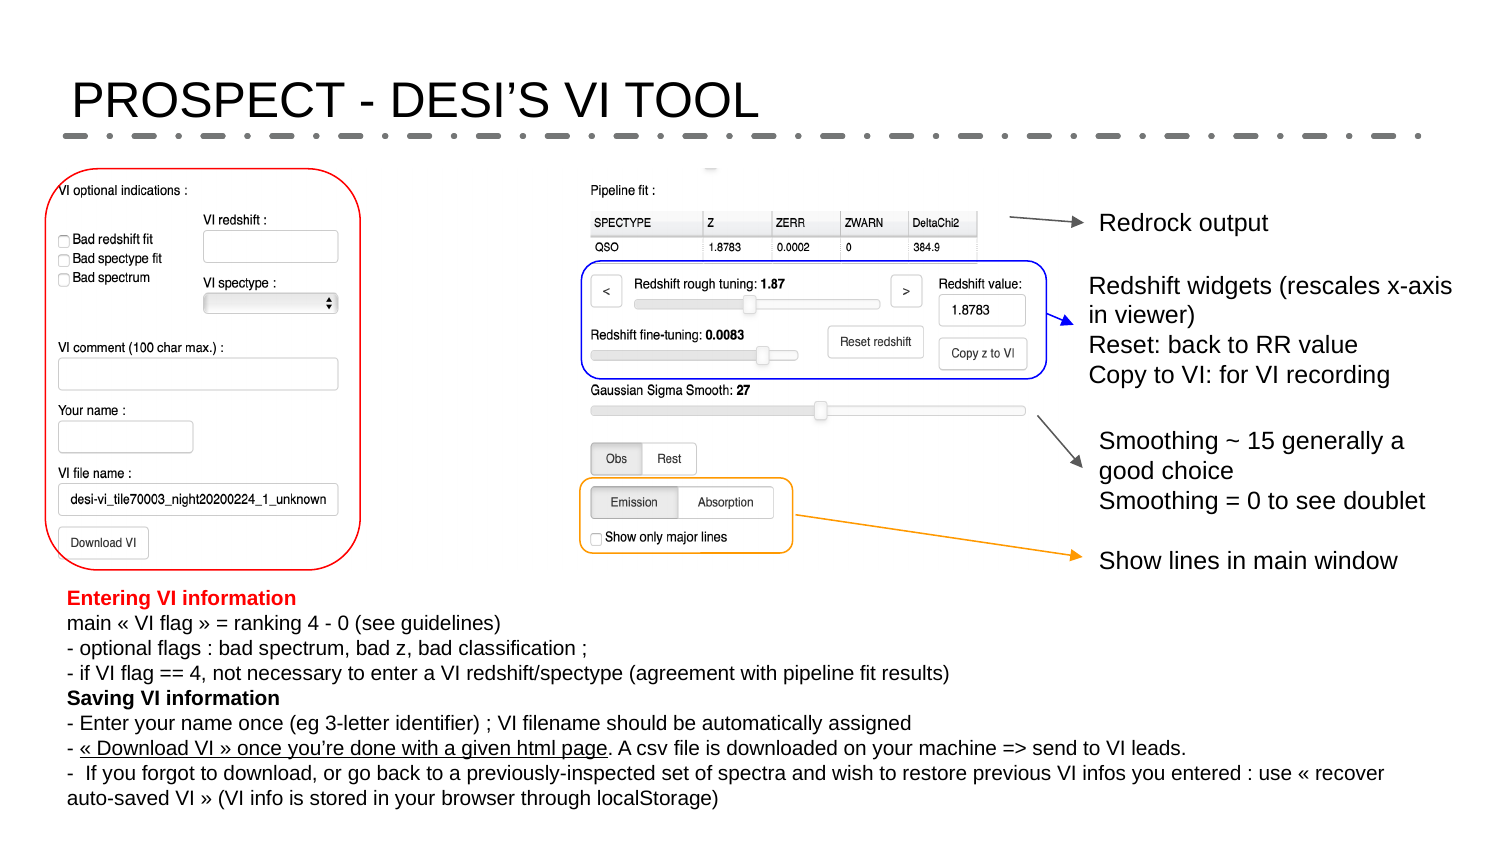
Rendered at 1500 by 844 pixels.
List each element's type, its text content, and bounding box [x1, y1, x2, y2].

text_box Redshift widgets (rescales x-axis in viewer) Reset: back to RR value Copy to VI: for VI recording [1079, 254, 1475, 396]
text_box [1046, 313, 1074, 326]
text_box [1037, 415, 1083, 469]
text_box Smoothing ~ 15 generally a good choice Smoothing = 0 to see doublet Show lines in main window [1083, 409, 1456, 602]
picture [51, 168, 1074, 570]
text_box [1009, 216, 1085, 224]
text_box Entering VI information main « VI flag » = ranking 4 - 0 (see guidelines) - optional flags : bad spectrum, bad z, bad classification ; - if VI flag == 4, not necessary to enter a VI redshift/spectype (agreement with pipeline fit results) Saving VI information - Enter your name once (eg 3-letter identifier) ; VI filename should be automatically assigned - « Download VI » once you’re done with a given html page. A csv file is downloaded on your machine => send to VI leads. - If you forgot to download, or go back to a previously-inspected set of spectra and wish to restore previous VI infos you entered : use « recover auto-saved VI » (VI info is stored in your browser through localStorage) [51, 569, 1421, 826]
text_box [795, 514, 1083, 558]
title PROSPECT - DESI’S VI TOOL [65, 62, 1435, 126]
text_box Redrock output [1084, 191, 1349, 254]
